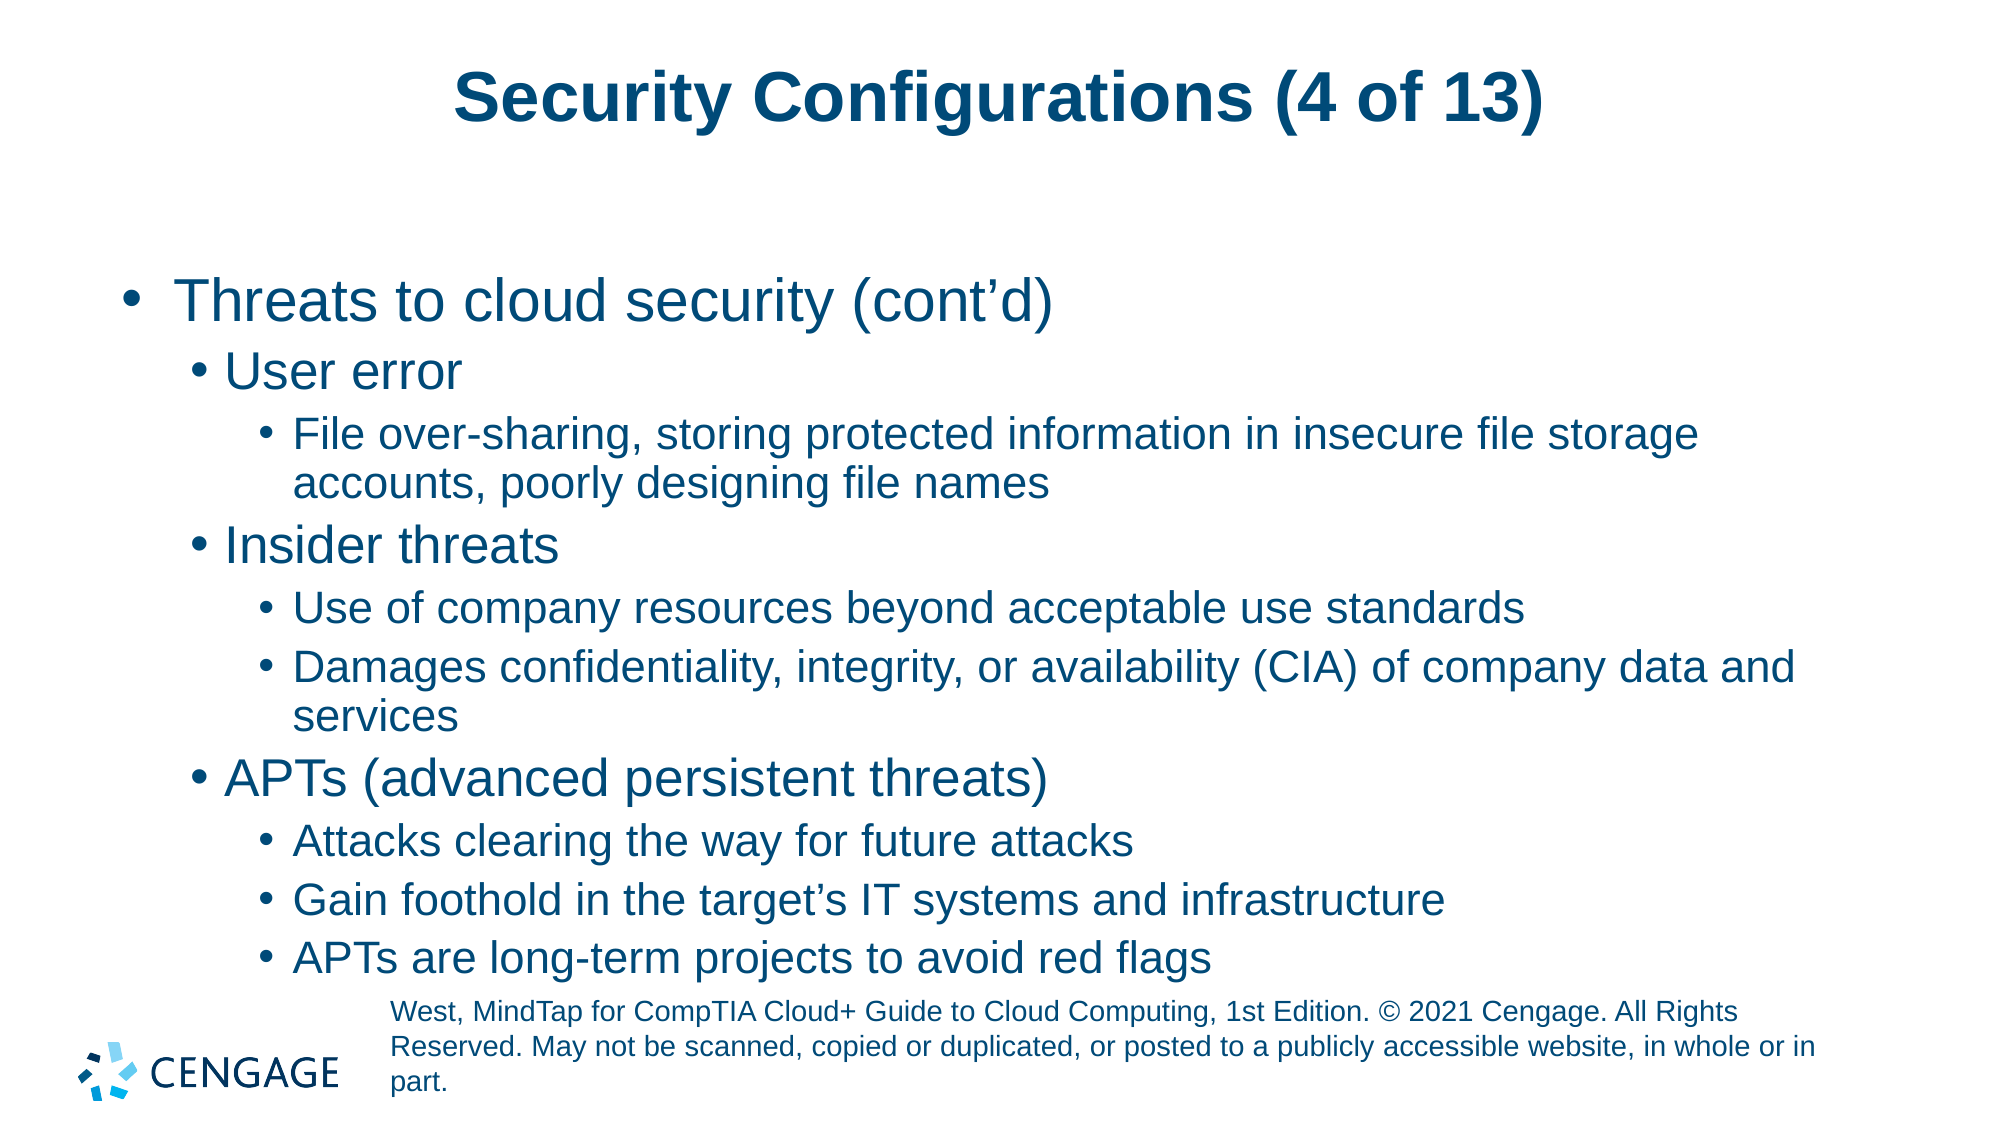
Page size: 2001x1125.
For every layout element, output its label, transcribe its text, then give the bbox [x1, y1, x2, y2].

picture [78, 1042, 338, 1101]
list Threats to cloud security (cont’d) User error File over-sharing, storing protected information in insecure file storage accounts, poorly designing file names Insider threats Use of company resources beyond acceptable use standards Damages confidentiality, integrity, or availability (CIA) of company data and services APTs (advanced persistent threats) Attacks clearing the way for future attacks Gain foothold in the target’s IT systems and infrastructure APTs are long-term projects to avoid red flags [121, 268, 1880, 990]
title Security Configurations (4 of 13) [137, 59, 1863, 171]
